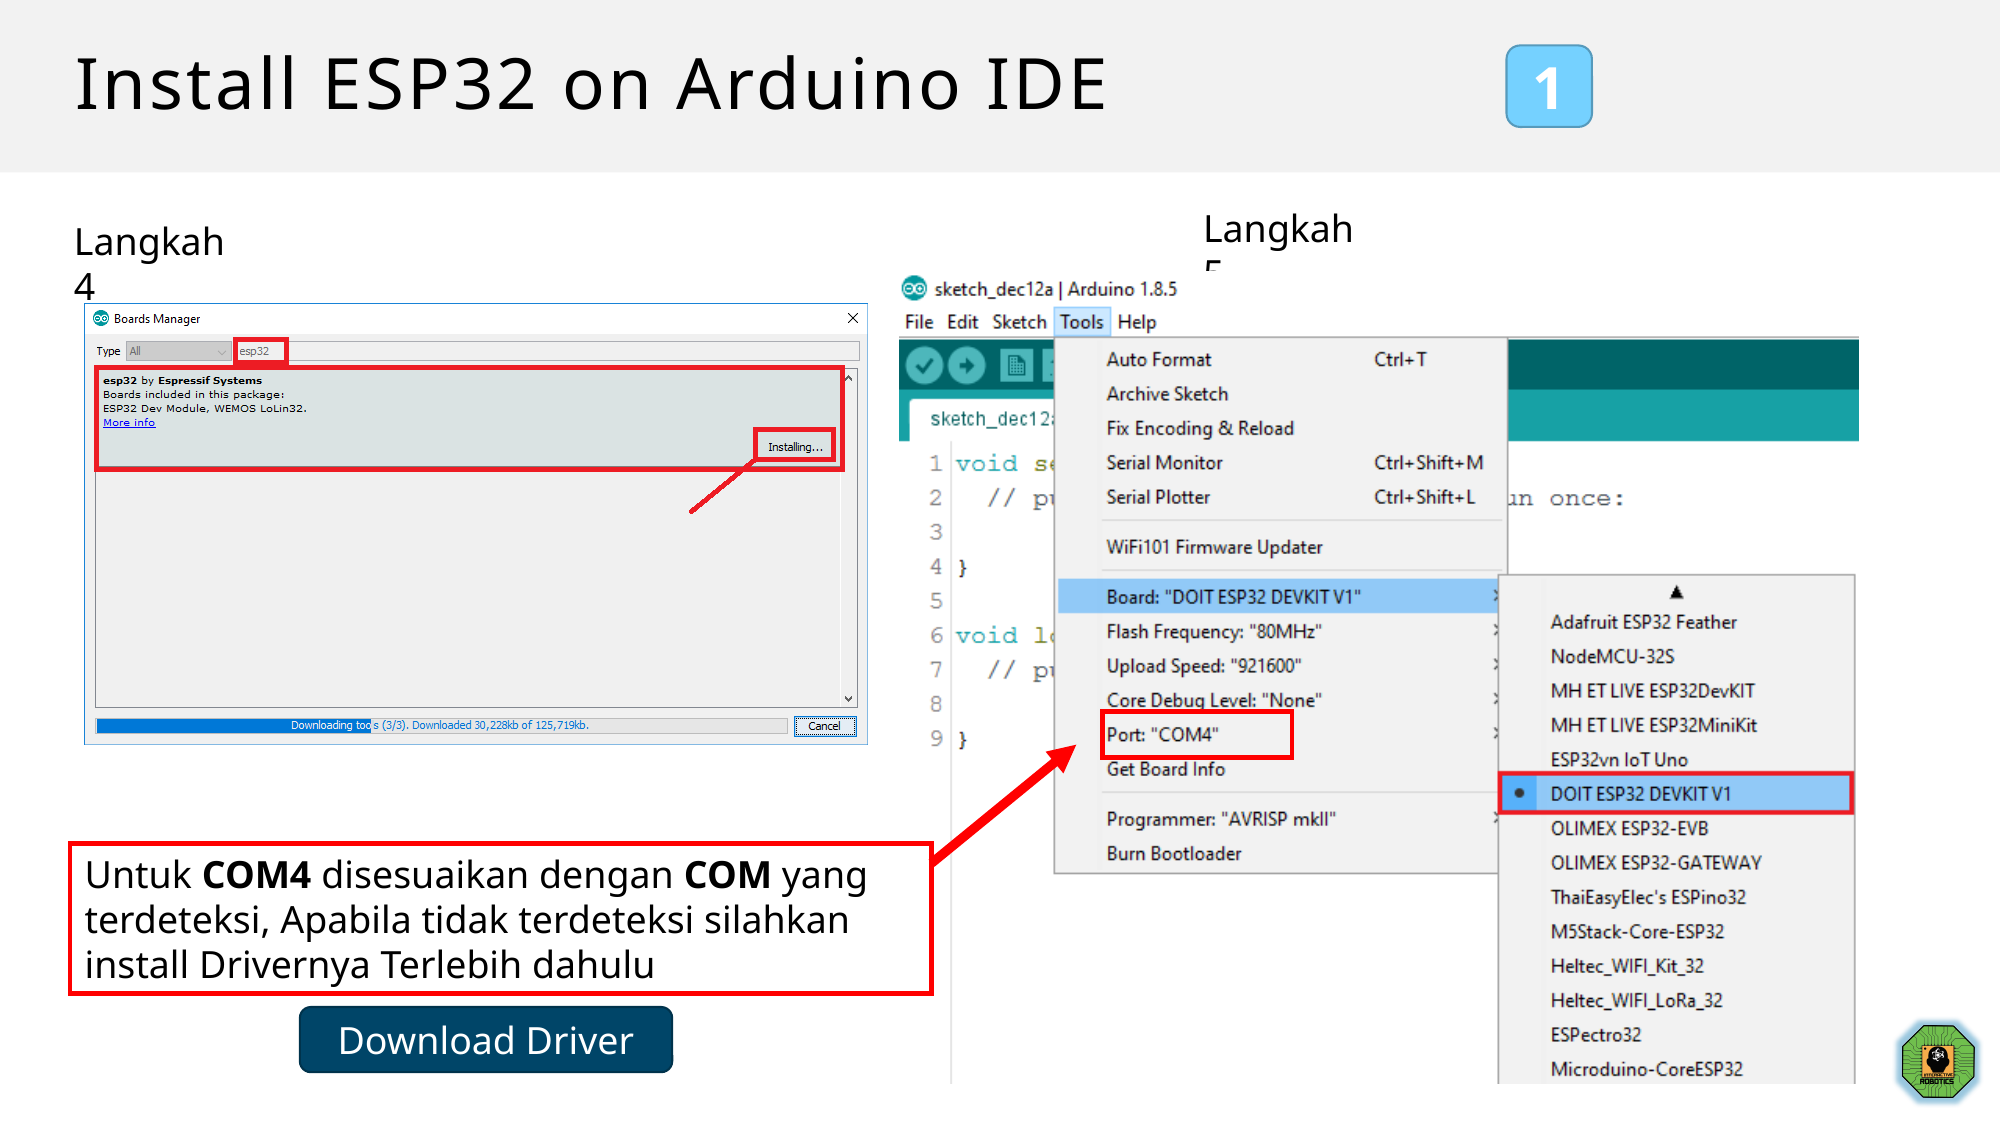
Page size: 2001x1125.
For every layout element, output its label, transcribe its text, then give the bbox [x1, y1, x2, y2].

text_box 1 [1505, 44, 1594, 129]
text_box Langkah 5 [1188, 197, 1395, 271]
picture [84, 303, 868, 745]
title Install ESP32 on Arduino IDE [0, 0, 2000, 173]
text_box Langkah 4 [59, 210, 266, 316]
text_box Download Driver [298, 1005, 674, 1074]
text_box Untuk COM4 disesuaikan dengan COM yang terdeteksi, Apabila tidak terdeteksi silahkan install Drivernya Terlebih dahulu [69, 843, 899, 995]
picture [899, 271, 1859, 1084]
picture [1900, 1023, 1977, 1100]
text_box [931, 744, 1077, 864]
